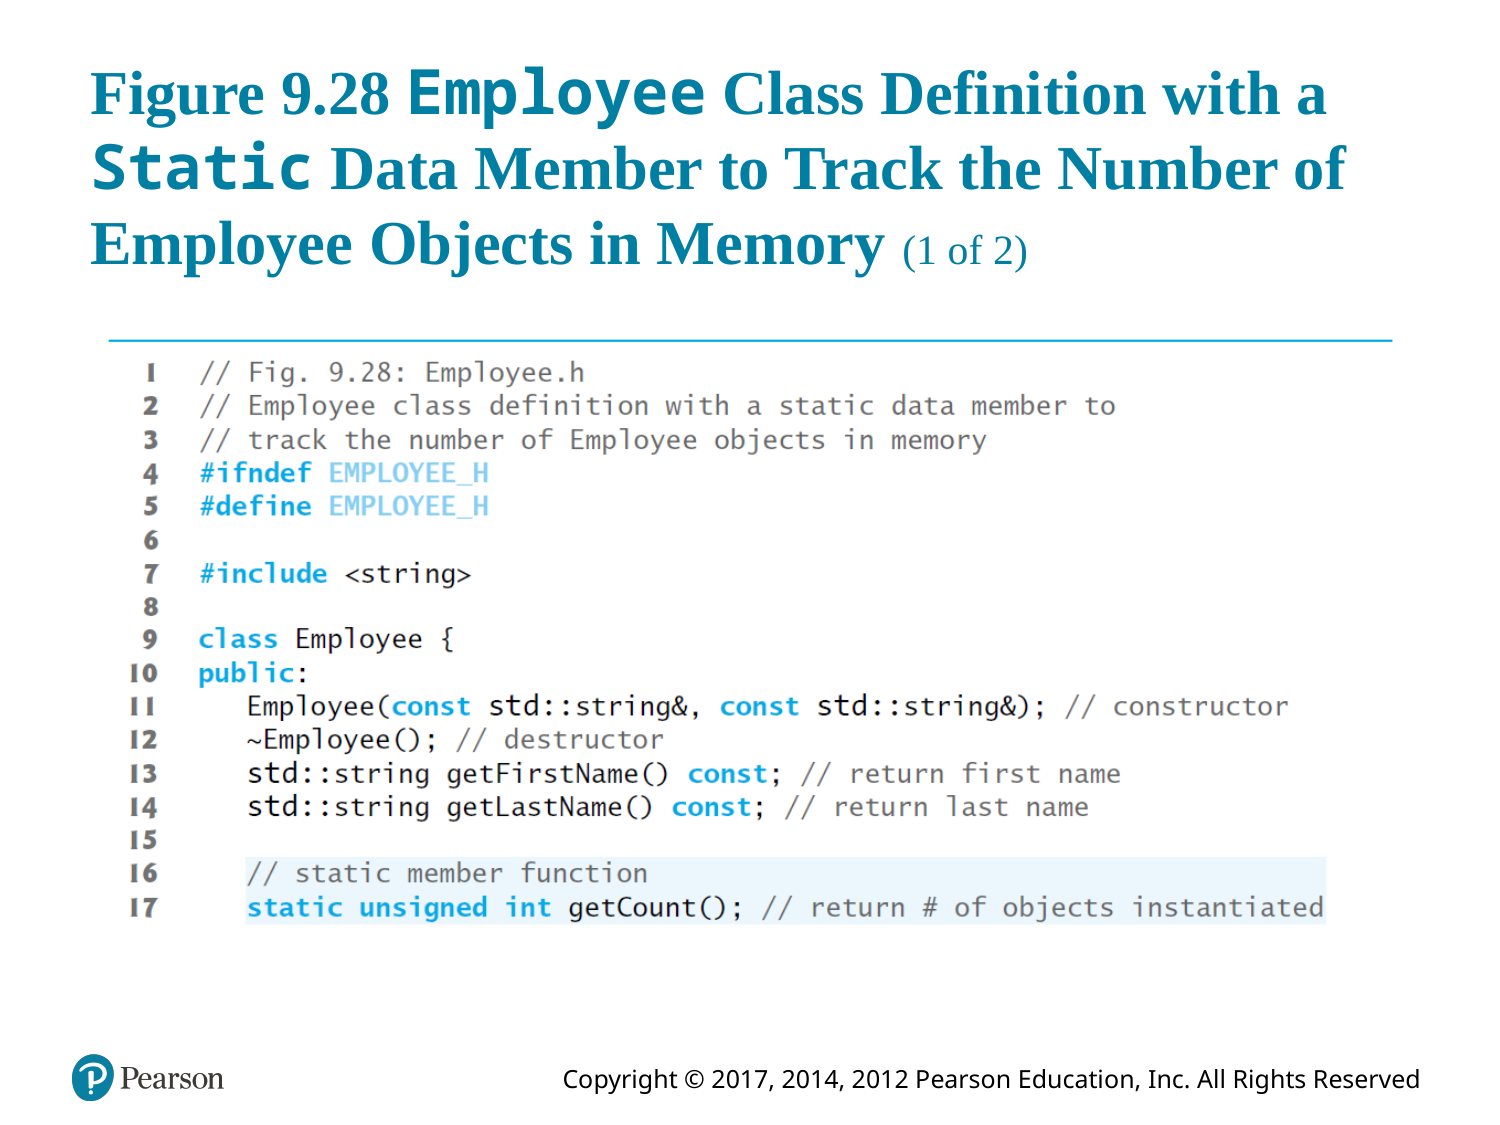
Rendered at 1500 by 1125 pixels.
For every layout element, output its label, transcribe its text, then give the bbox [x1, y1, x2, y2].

picture [101, 332, 1399, 941]
picture [72, 1087, 83, 1101]
title Figure 9.28 Employee Class Definition with a Static Data Member to Track the Number of Employee Objects in Memory (1 of 2) [75, 37, 1425, 293]
picture [98, 1054, 224, 1101]
picture [80, 1063, 106, 1088]
picture [72, 1054, 88, 1070]
